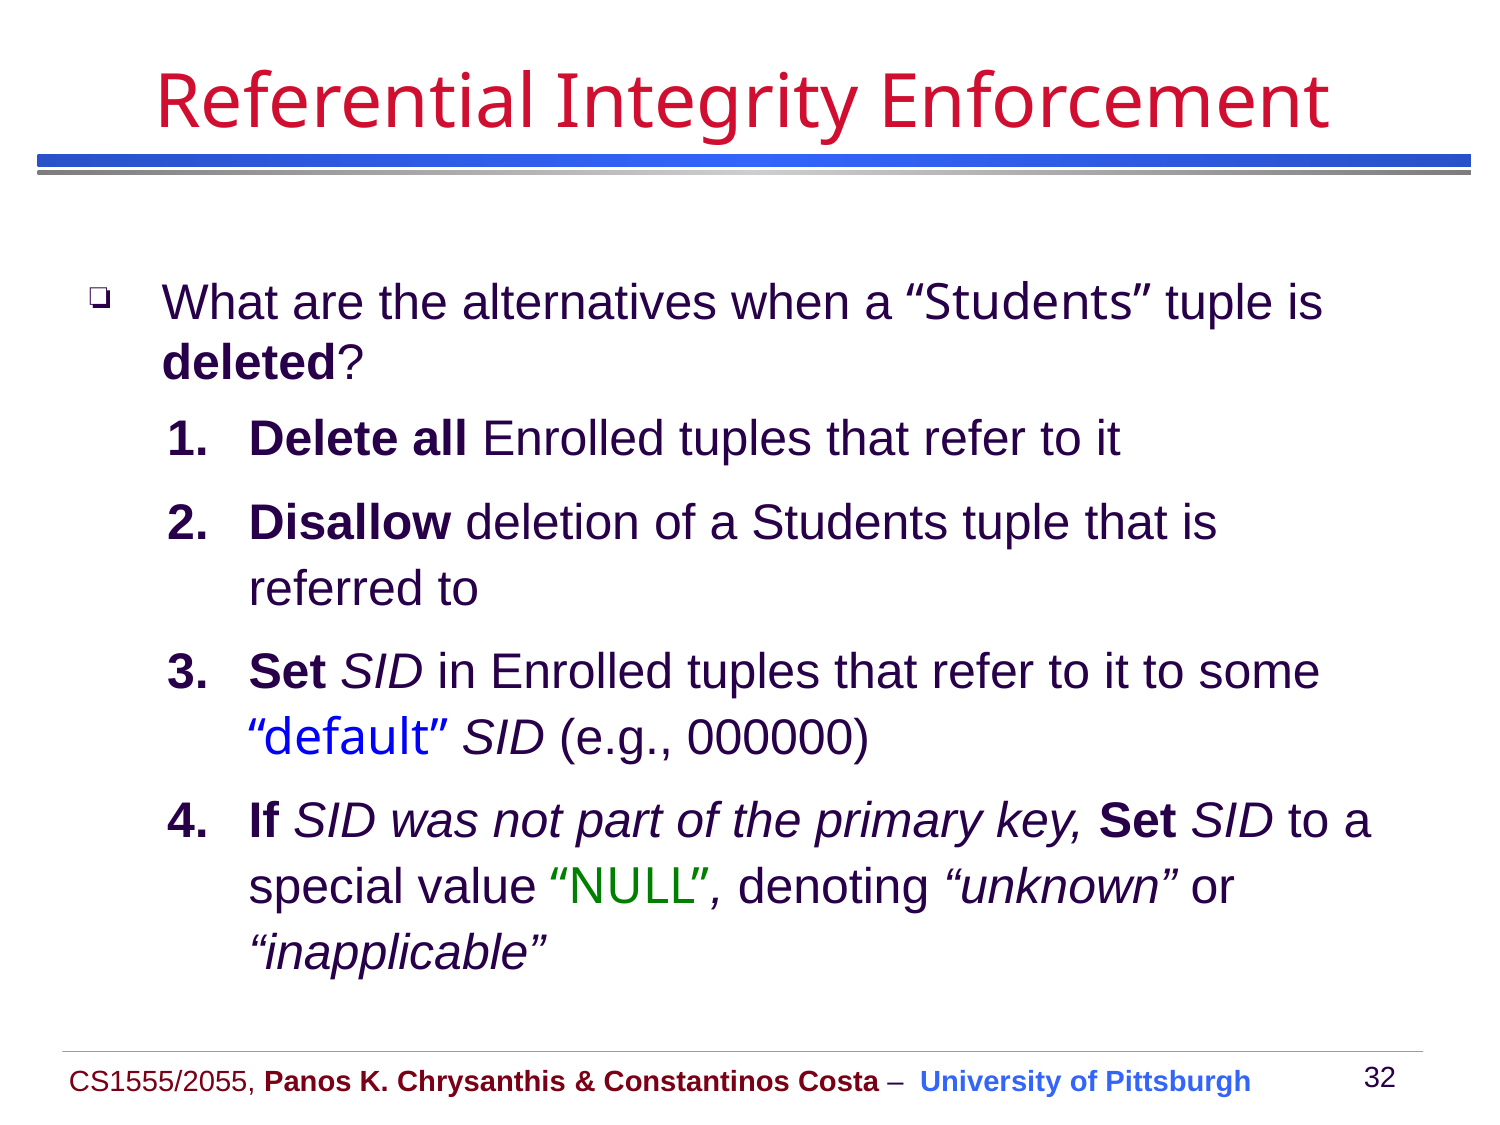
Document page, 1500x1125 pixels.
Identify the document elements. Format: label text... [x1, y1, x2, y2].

list What are the alternatives when a “Students” tuple is deleted? Delete all Enrolled tuples that refer to it Disallow deletion of a Students tuple that is referred to Set SID in Enrolled tuples that refer to it to some “default” SID (e.g., 000000) If SID was not part of the primary key, Set SID to a special value “NULL”, denoting “unknown” or “inapplicable” [75, 262, 1413, 988]
title Referential Integrity Enforcement [0, 62, 1486, 150]
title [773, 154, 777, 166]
